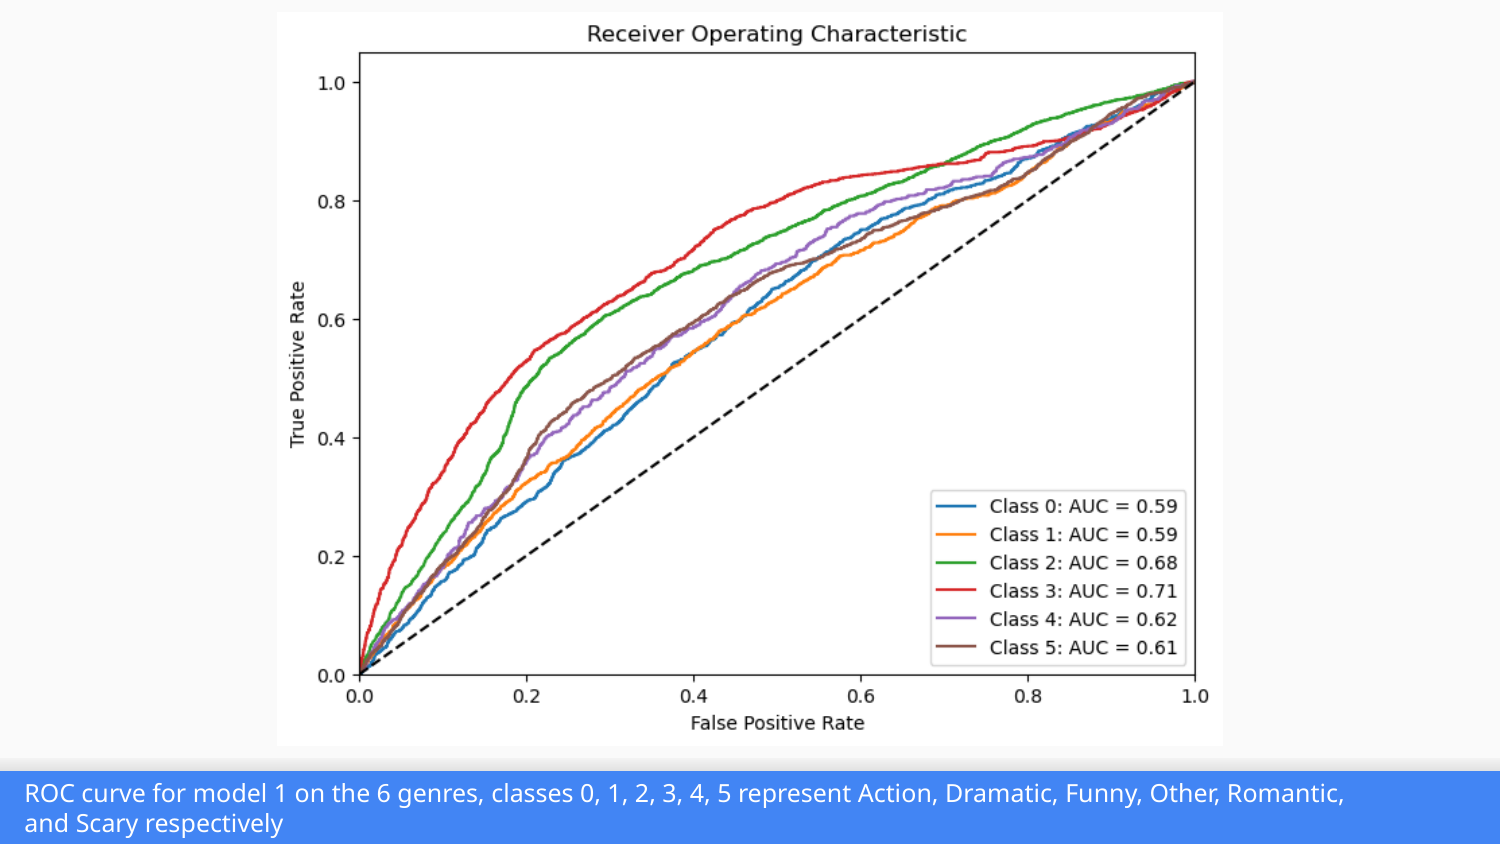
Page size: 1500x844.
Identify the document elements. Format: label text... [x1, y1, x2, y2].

picture [277, 11, 1223, 746]
list ROC curve for model 1 on the 6 genres, classes 0, 1, 2, 3, 4, 5 represent Action, Dramatic, Funny, Other, Romantic, and Scary respectively [9, 770, 1385, 844]
